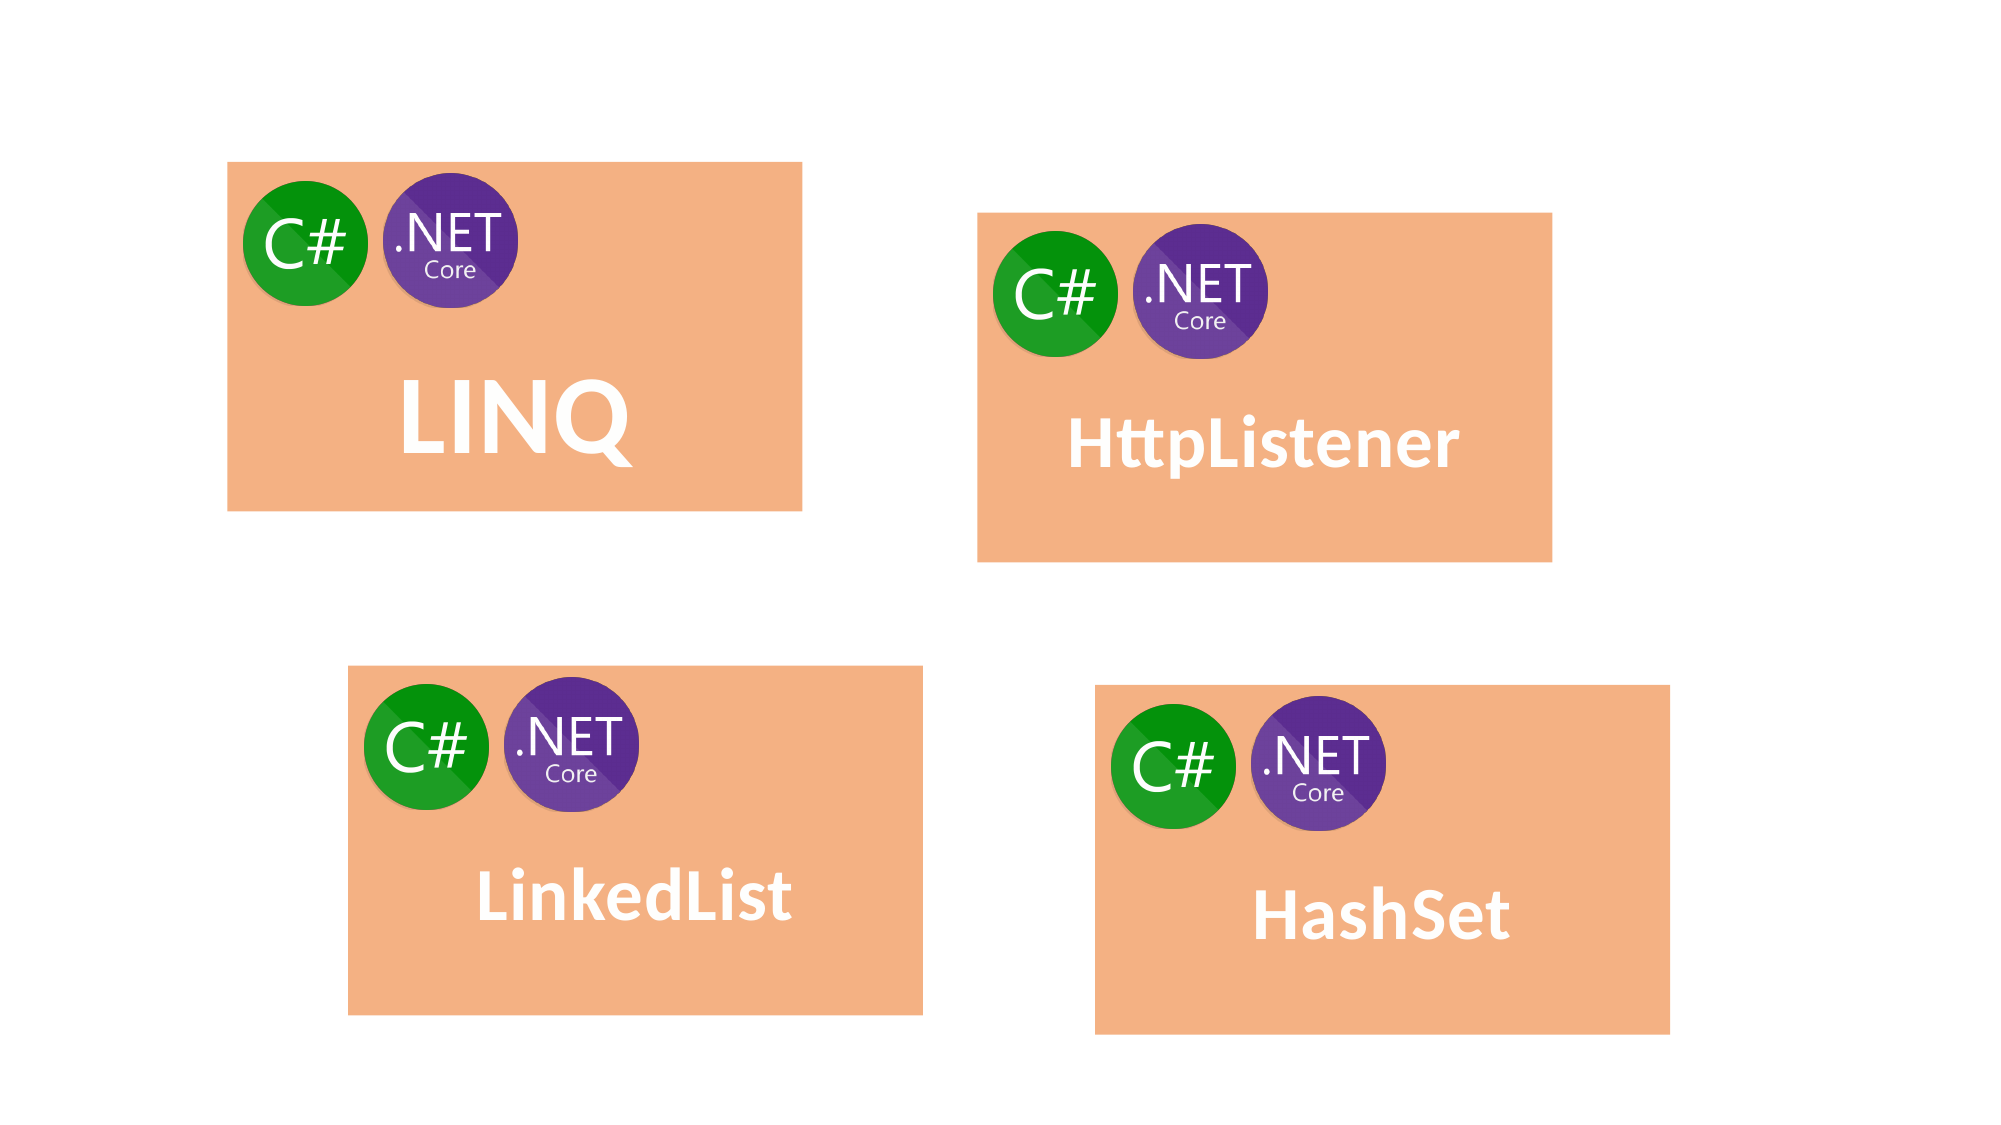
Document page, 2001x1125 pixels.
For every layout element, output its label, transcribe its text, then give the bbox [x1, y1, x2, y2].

picture [364, 684, 489, 810]
text_box [227, 484, 803, 512]
text_box [227, 161, 803, 333]
picture [1133, 224, 1268, 359]
picture [383, 173, 518, 308]
picture [243, 181, 368, 306]
text_box [348, 665, 924, 1016]
text_box [1095, 684, 1671, 857]
picture [1111, 704, 1236, 829]
picture [993, 231, 1118, 357]
text_box [977, 212, 1553, 384]
picture [1251, 696, 1386, 831]
text_box LinkedList [348, 837, 923, 943]
text_box LINQ [227, 333, 803, 484]
text_box HttpListener [977, 384, 1553, 490]
picture [504, 677, 639, 812]
text_box HashSet [1095, 857, 1671, 962]
text_box [977, 490, 1553, 563]
text_box [1095, 962, 1671, 1035]
